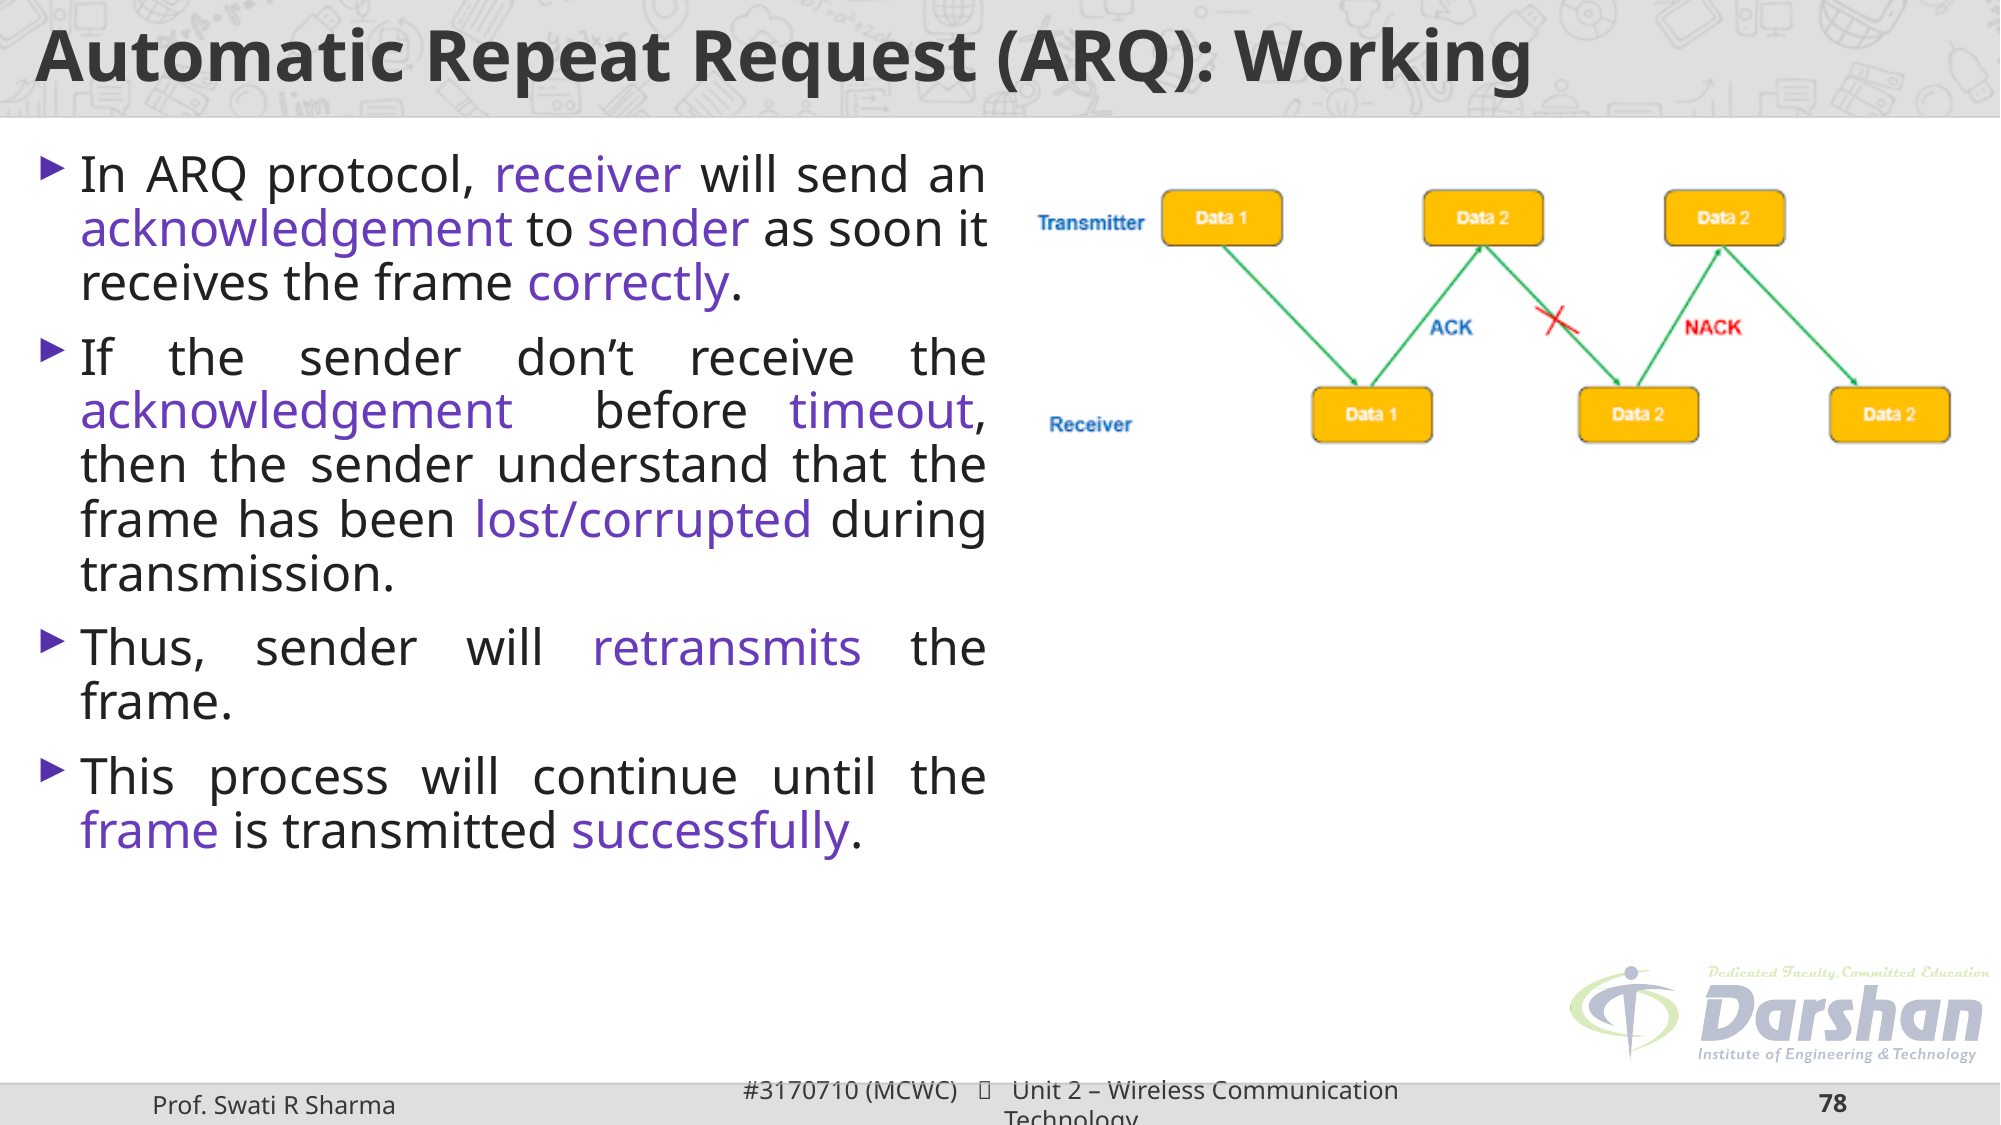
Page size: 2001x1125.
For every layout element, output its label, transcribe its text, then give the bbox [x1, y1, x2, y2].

picture [1032, 171, 1979, 465]
text_box 1 [1570, 966, 1990, 1063]
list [21, 141, 1004, 1059]
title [0, 0, 2000, 117]
